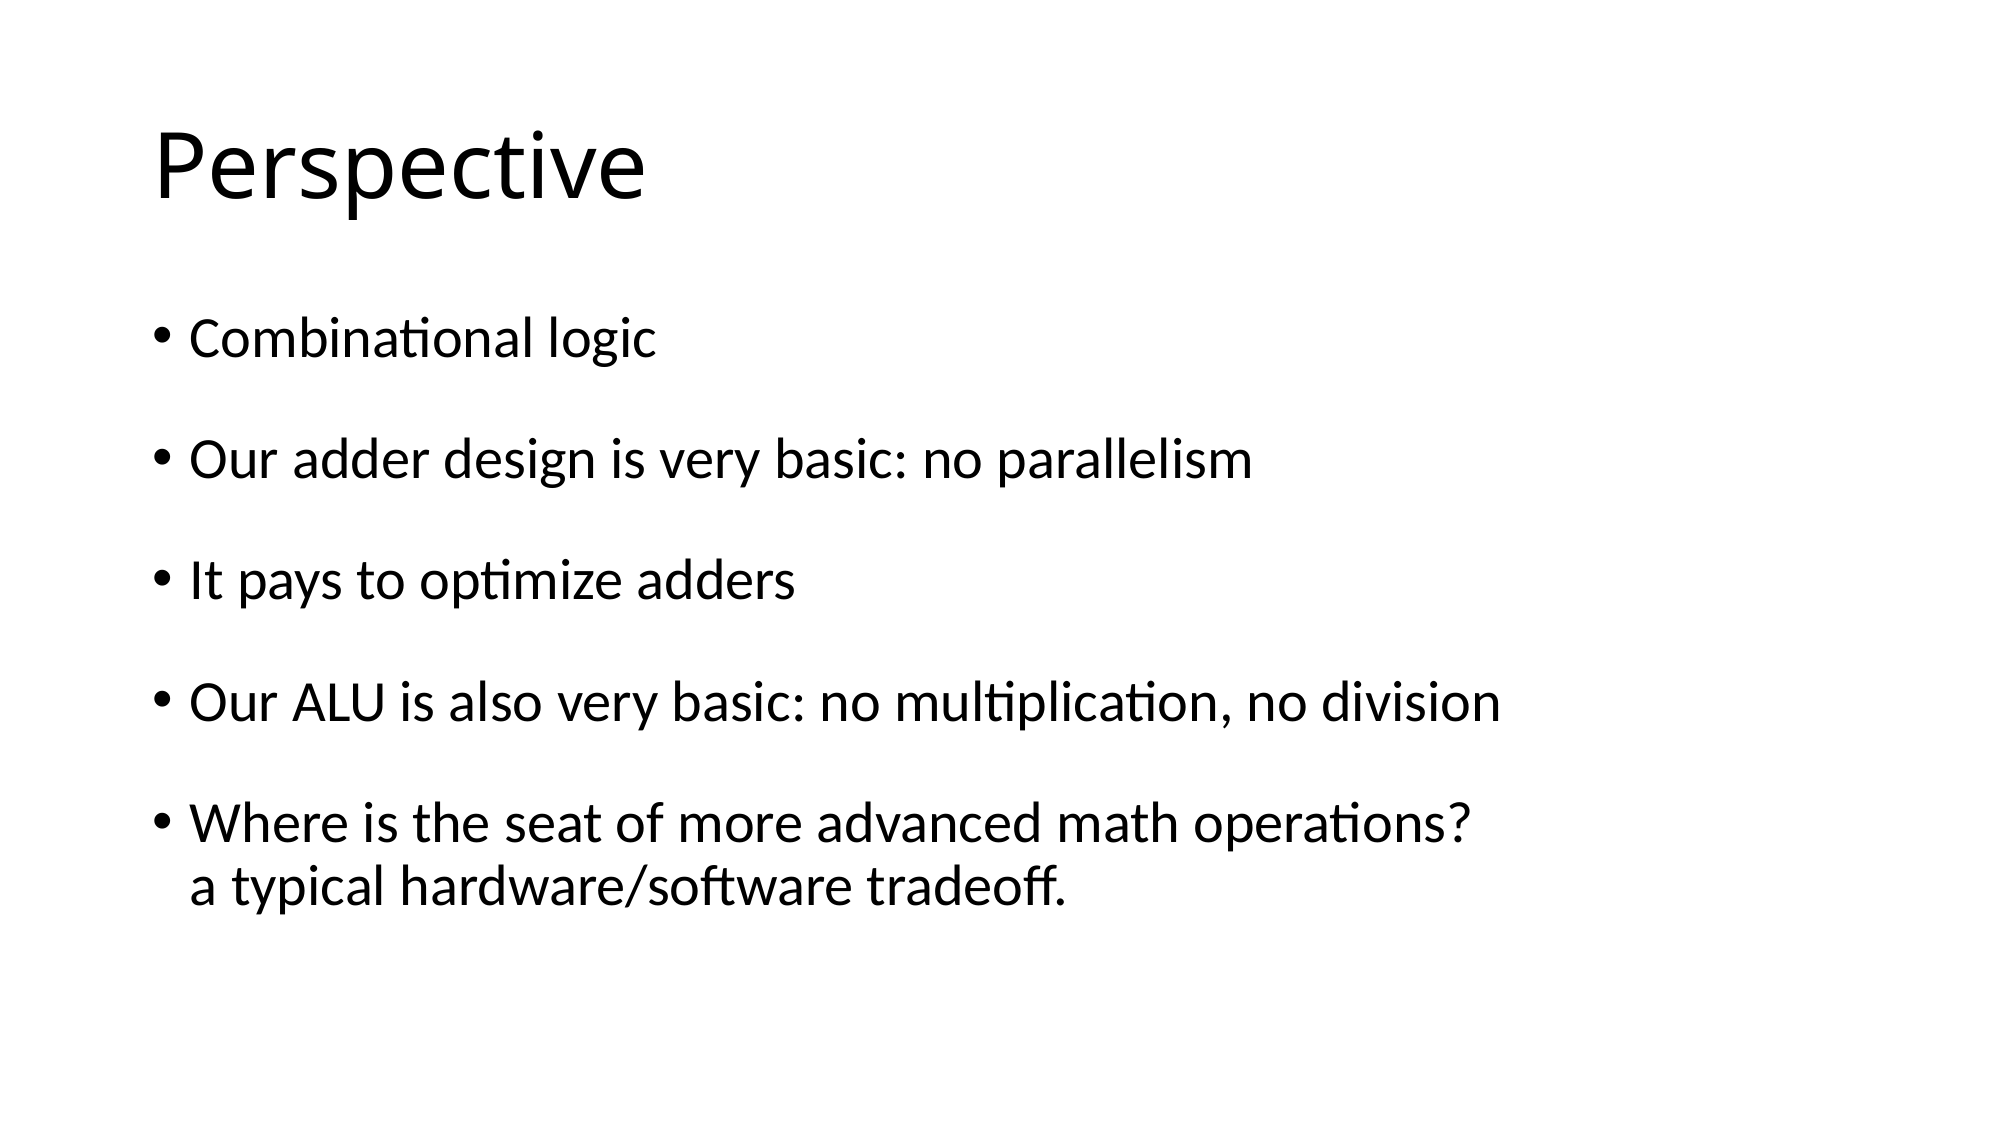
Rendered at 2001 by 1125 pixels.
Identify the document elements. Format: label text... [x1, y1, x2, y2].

list Combinational logic Our adder design is very basic: no parallelism It pays to optimize adders Our ALU is also very basic: no multiplication, no division Where is the seat of more advanced math operations? a typical hardware/software tradeoff. [137, 299, 1863, 1014]
title Perspective [137, 59, 1863, 278]
